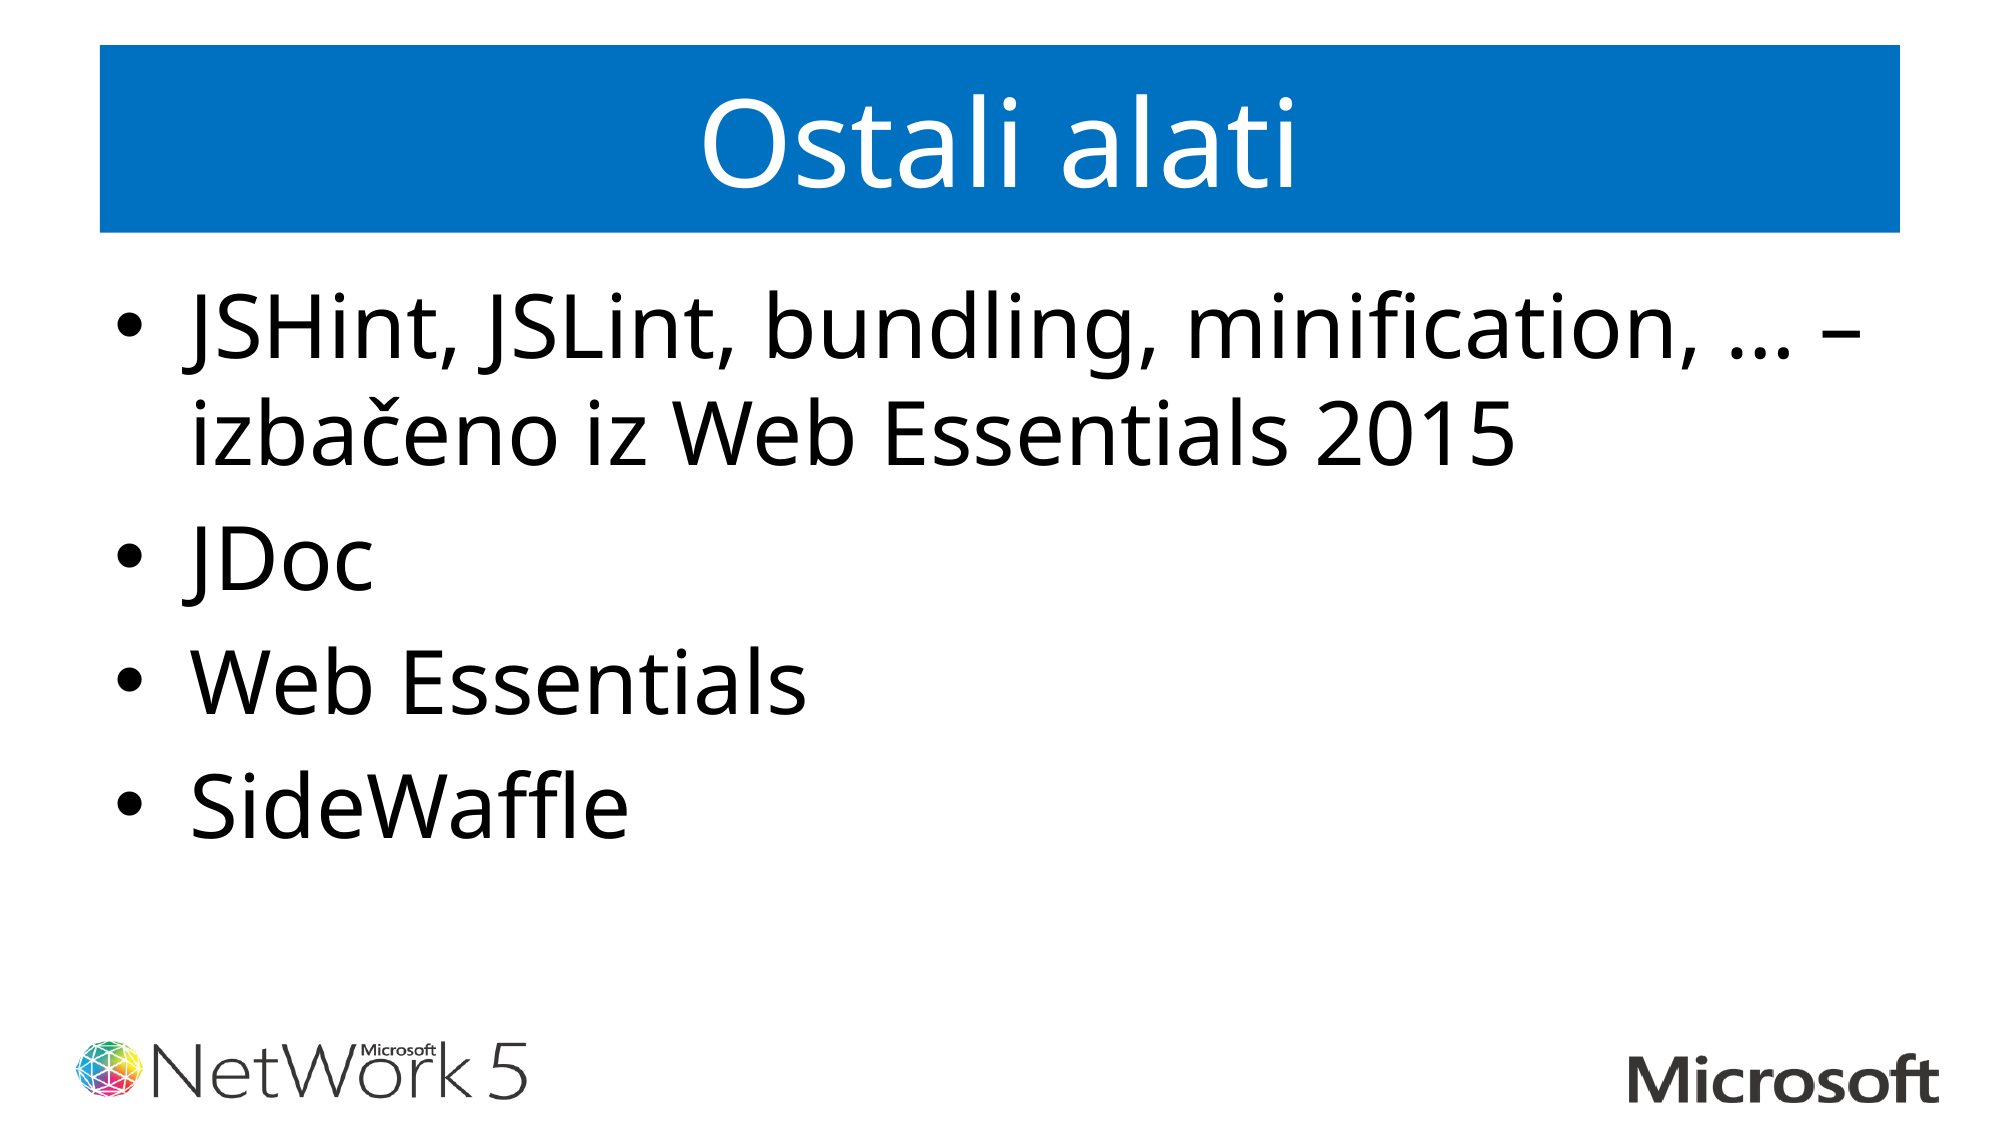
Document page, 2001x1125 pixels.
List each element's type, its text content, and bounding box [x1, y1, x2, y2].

title Ostali alati [99, 45, 1900, 233]
picture [55, 1011, 544, 1125]
list JSHint, JSLint, bundling, minification, … – izbačeno iz Web Essentials 2015 JDoc Web Essentials SideWaffle [99, 262, 1900, 1005]
picture [1629, 1053, 1939, 1103]
